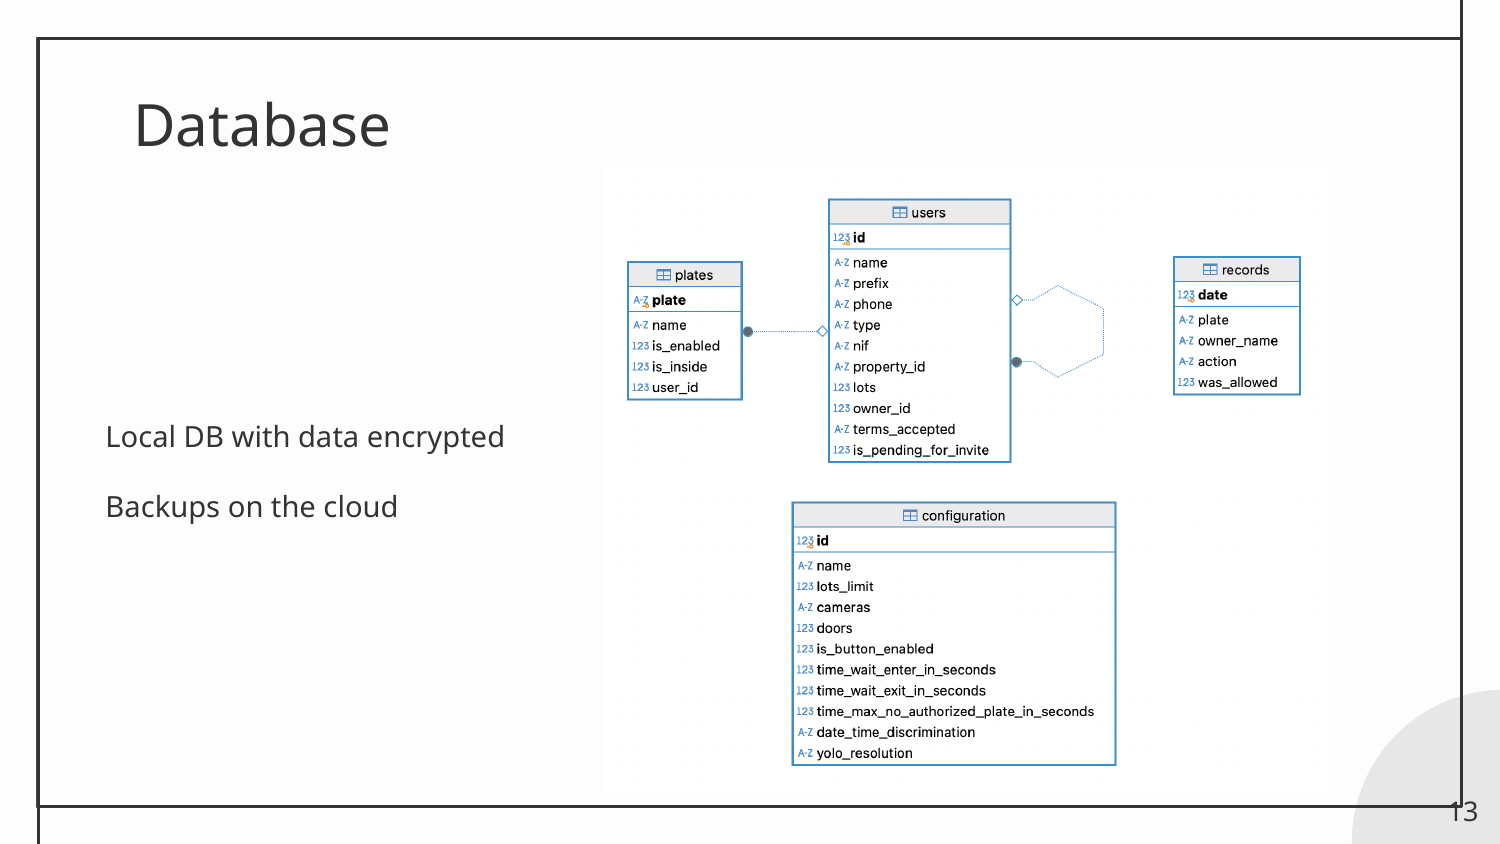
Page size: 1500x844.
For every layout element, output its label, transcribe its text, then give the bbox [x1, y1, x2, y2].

text_box Local DB with data encrypted Backups on the cloud [90, 227, 536, 749]
title Database [118, 72, 1382, 167]
picture [604, 166, 1335, 794]
slide_number 13 [1403, 779, 1494, 844]
